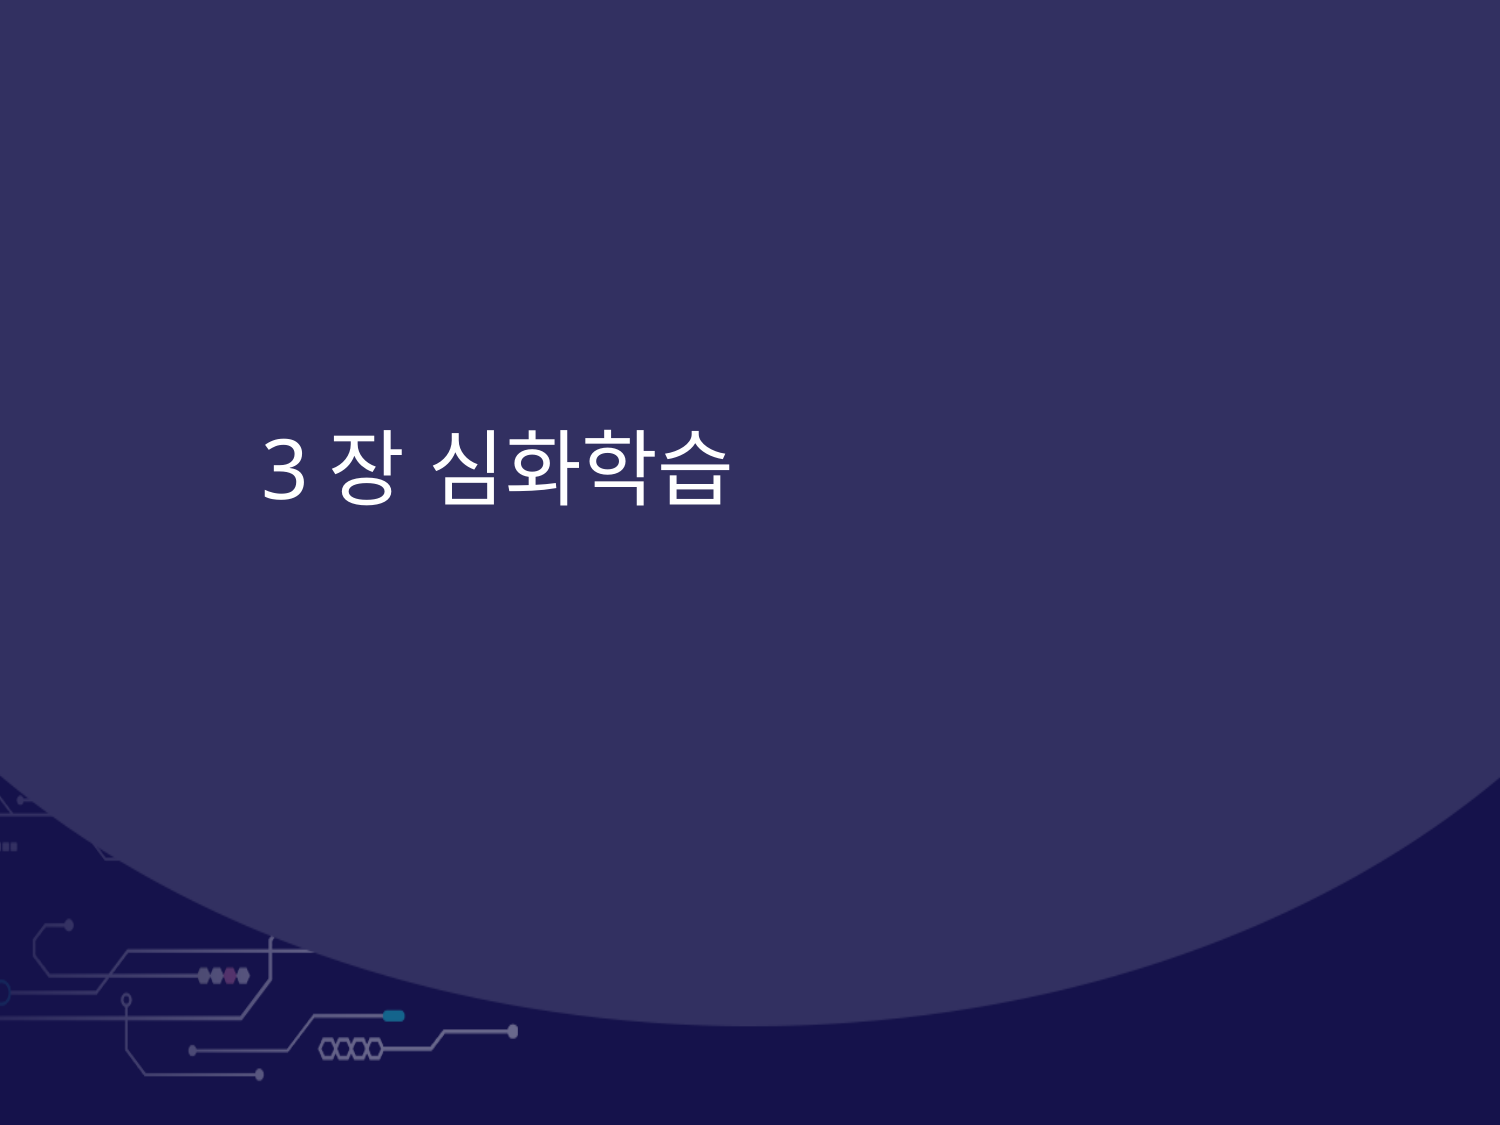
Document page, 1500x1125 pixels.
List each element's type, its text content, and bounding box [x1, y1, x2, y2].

picture [0, 0, 1500, 1125]
text_box 3장 심화학습 [246, 408, 750, 524]
